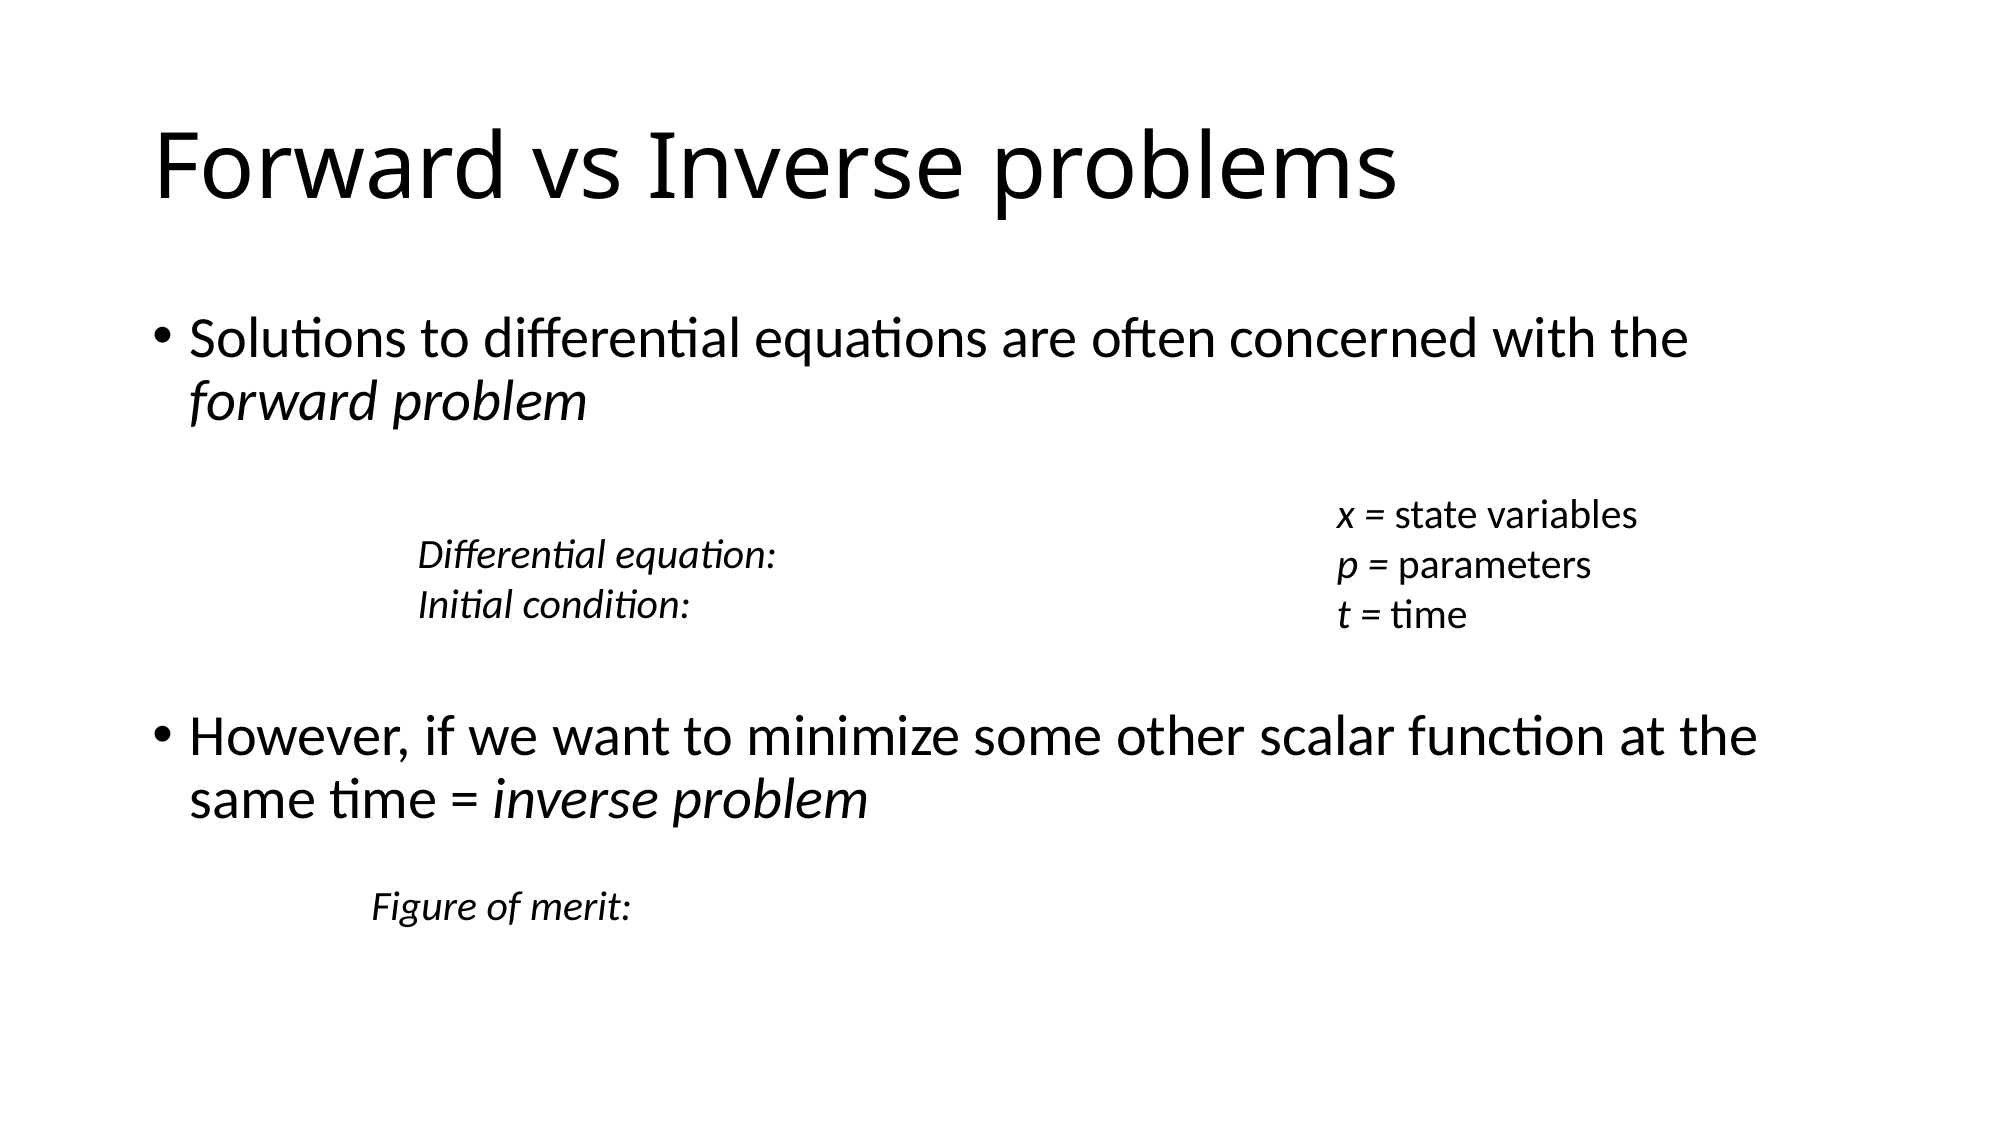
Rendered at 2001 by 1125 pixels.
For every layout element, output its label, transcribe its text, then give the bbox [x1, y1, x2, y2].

text_box Figure of merit: [356, 870, 648, 936]
title Forward vs Inverse problems [137, 59, 1863, 278]
text_box Differential equation: Initial condition: [402, 519, 793, 635]
text_box x = state variables p = parameters t = time [1322, 479, 1653, 644]
